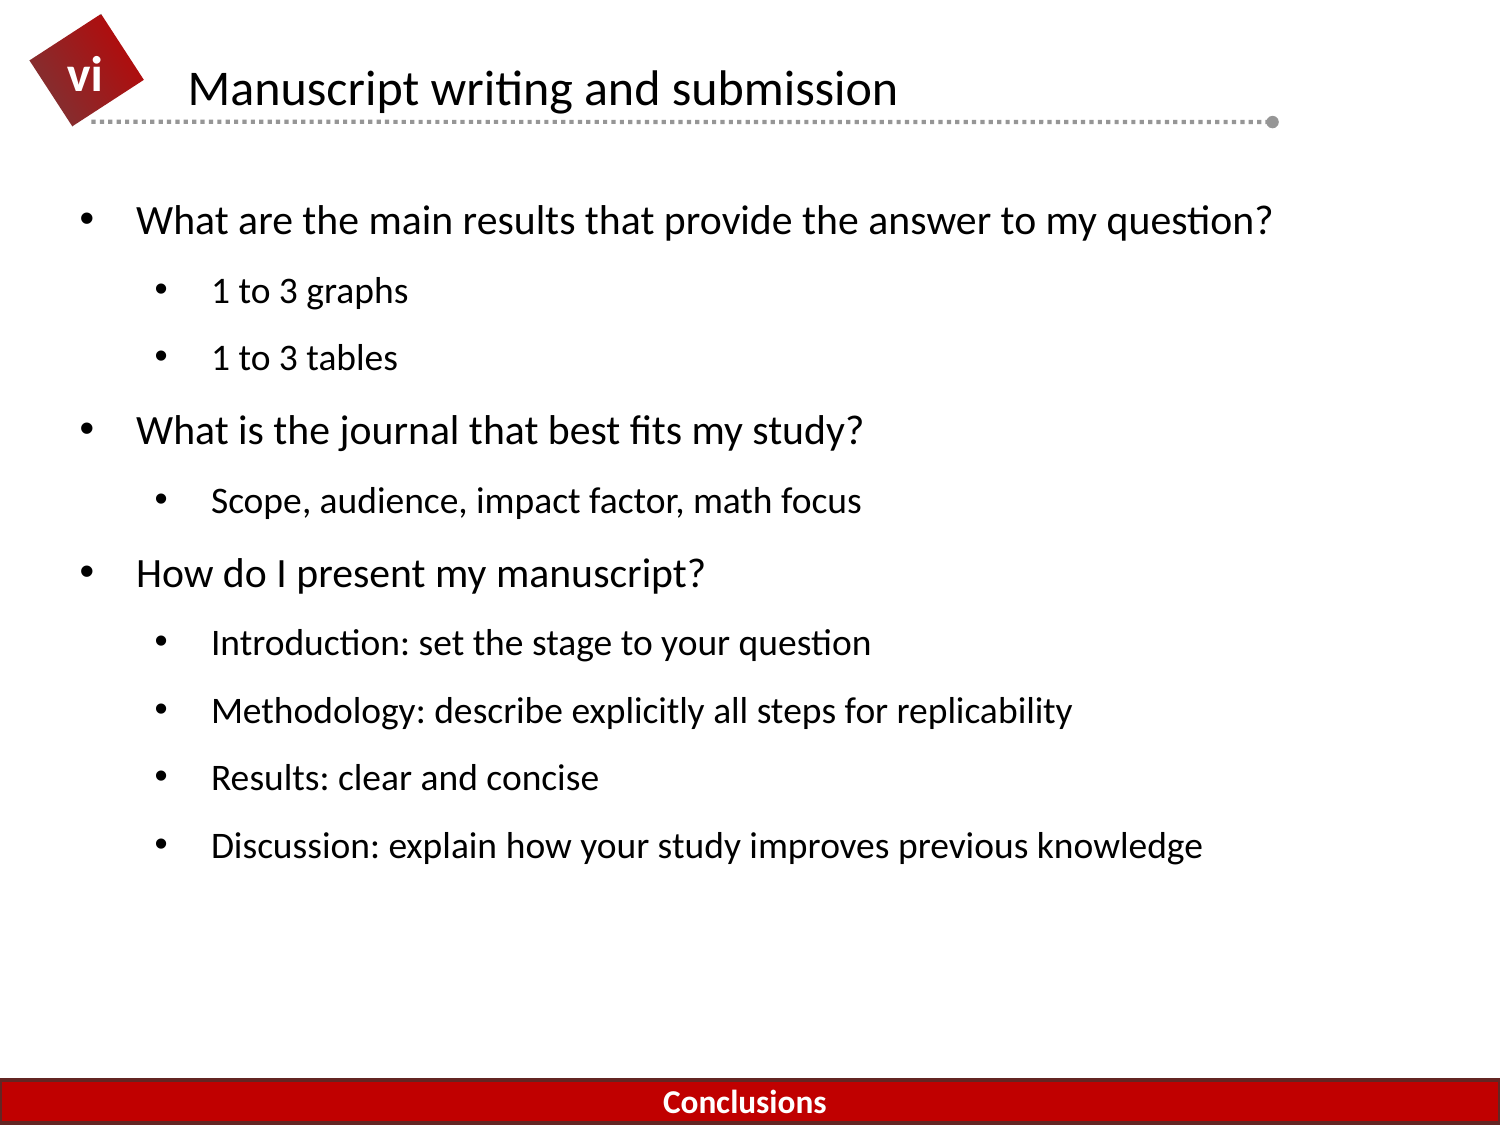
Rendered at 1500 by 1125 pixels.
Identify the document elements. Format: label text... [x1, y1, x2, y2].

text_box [0, 1072, 1500, 1125]
text_box What are the main results that provide the answer to my question? 1 to 3 graphs 1 to 3 tables What is the journal that best fits my study? Scope, audience, impact factor, math focus How do I present my manuscript? Introduction: set the stage to your question Methodology: describe explicitly all steps for replicability Results: clear and concise Discussion: explain how your study improves previous knowledge [64, 160, 1360, 1016]
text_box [54, 17, 1273, 123]
text_box [29, 47, 49, 91]
